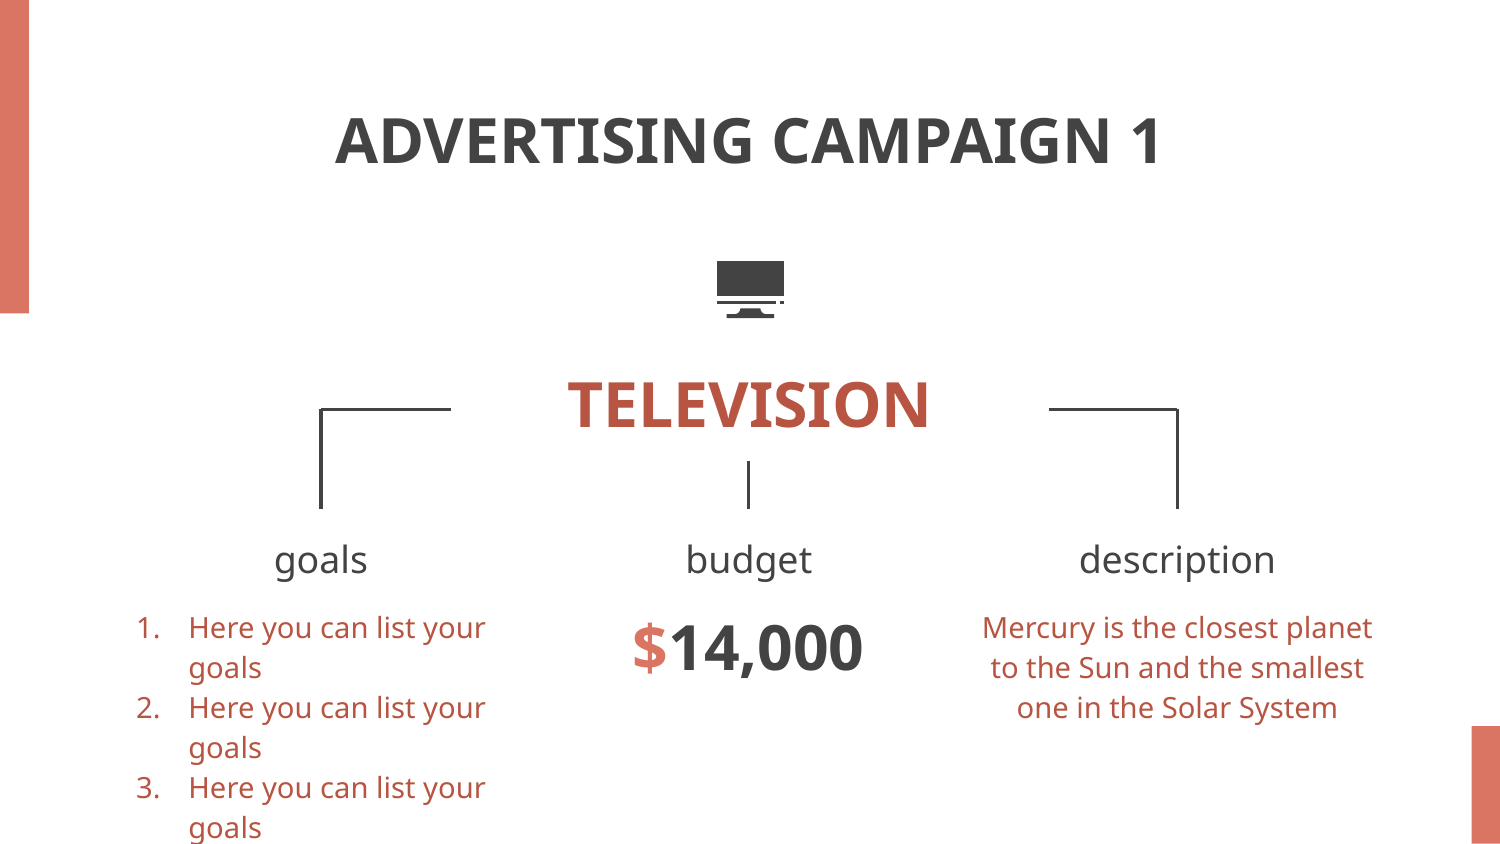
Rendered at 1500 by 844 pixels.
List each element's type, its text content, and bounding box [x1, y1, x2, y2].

text_box description [1018, 523, 1337, 588]
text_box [716, 260, 785, 319]
text_box Mercury is the closest planet to the Sun and the smallest one in the Solar System [953, 588, 1402, 734]
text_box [320, 408, 1178, 510]
title TELEVISION [451, 343, 1049, 407]
title $14,000 [579, 588, 919, 704]
text_box budget [574, 523, 924, 588]
text_box Here you can list your goals Here you can list your goals Here you can list your goals [98, 588, 544, 734]
text_box goals [160, 523, 482, 588]
title ADVERTISING CAMPAIGN 1 [171, 80, 1330, 198]
